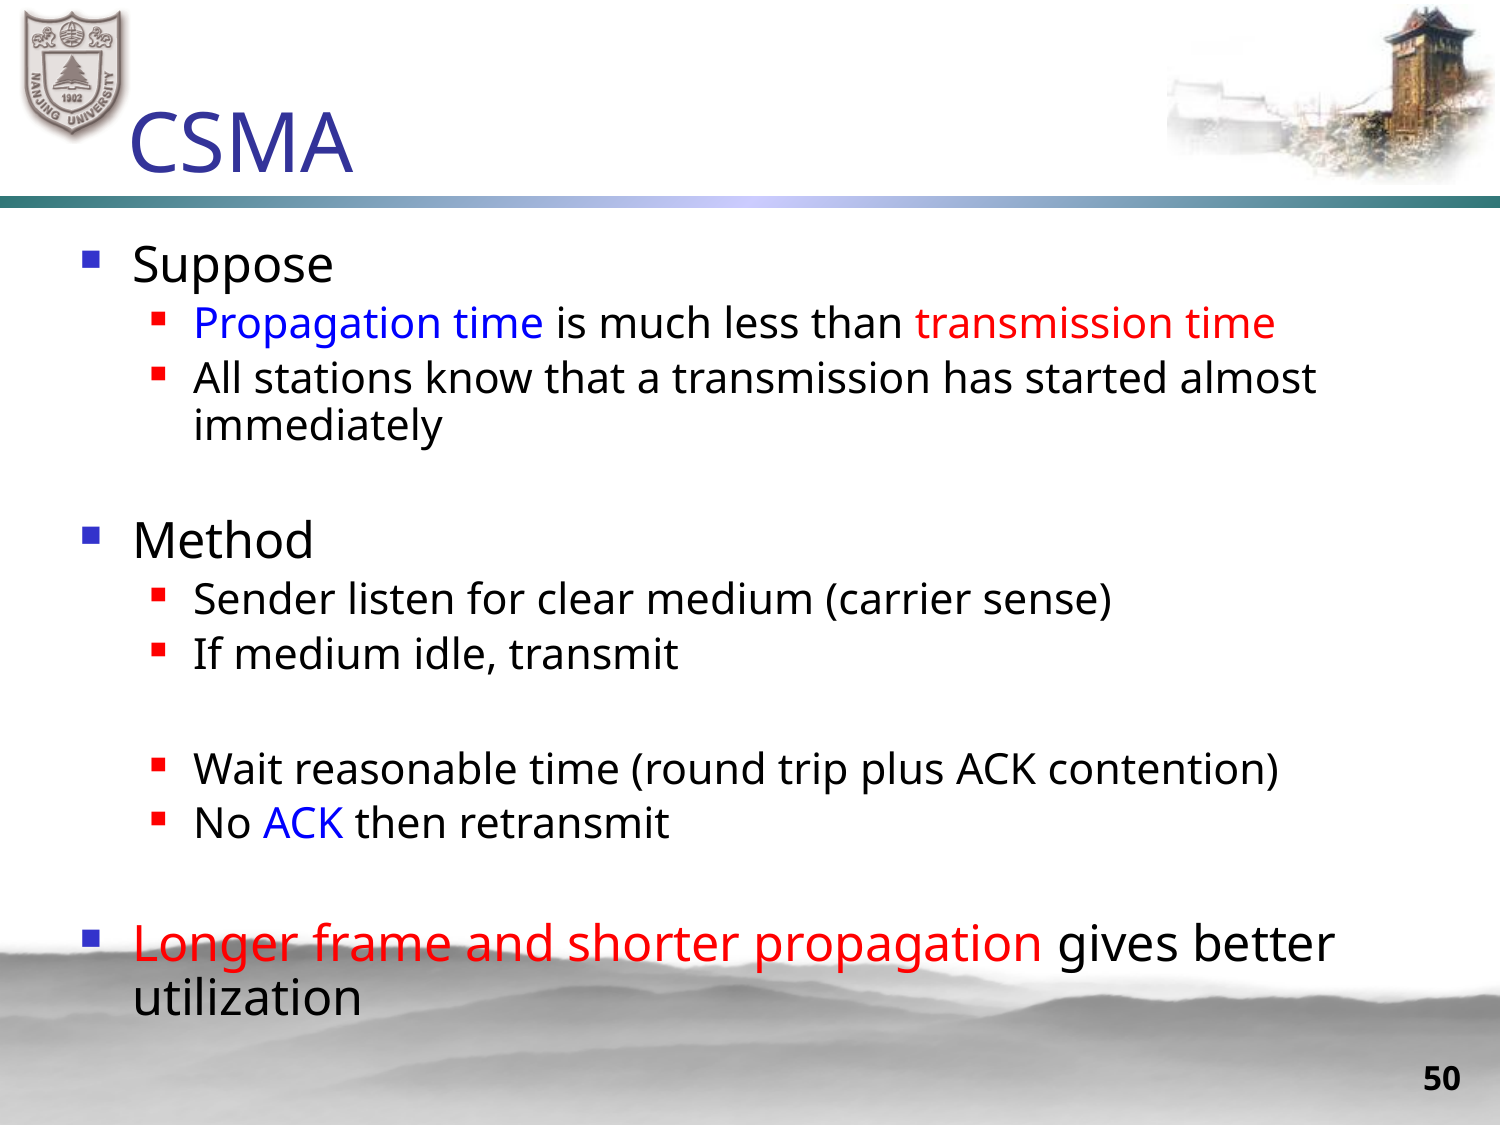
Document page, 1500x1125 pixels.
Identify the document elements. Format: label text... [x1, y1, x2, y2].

picture [0, 0, 144, 144]
picture [1167, 4, 1495, 54]
slide_number 50 [1163, 1034, 1477, 1111]
picture [0, 928, 1500, 1125]
list Suppose Propagation time is much less than transmission time All stations know that a transmission has started almost immediately Method Sender listen for clear medium (carrier sense) If medium idle, transmit Wait reasonable time (round trip plus ACK contention) No ACK then retransmit Longer frame and shorter propagation gives better utilization [64, 231, 1471, 1036]
title CSMA [111, 54, 1500, 197]
